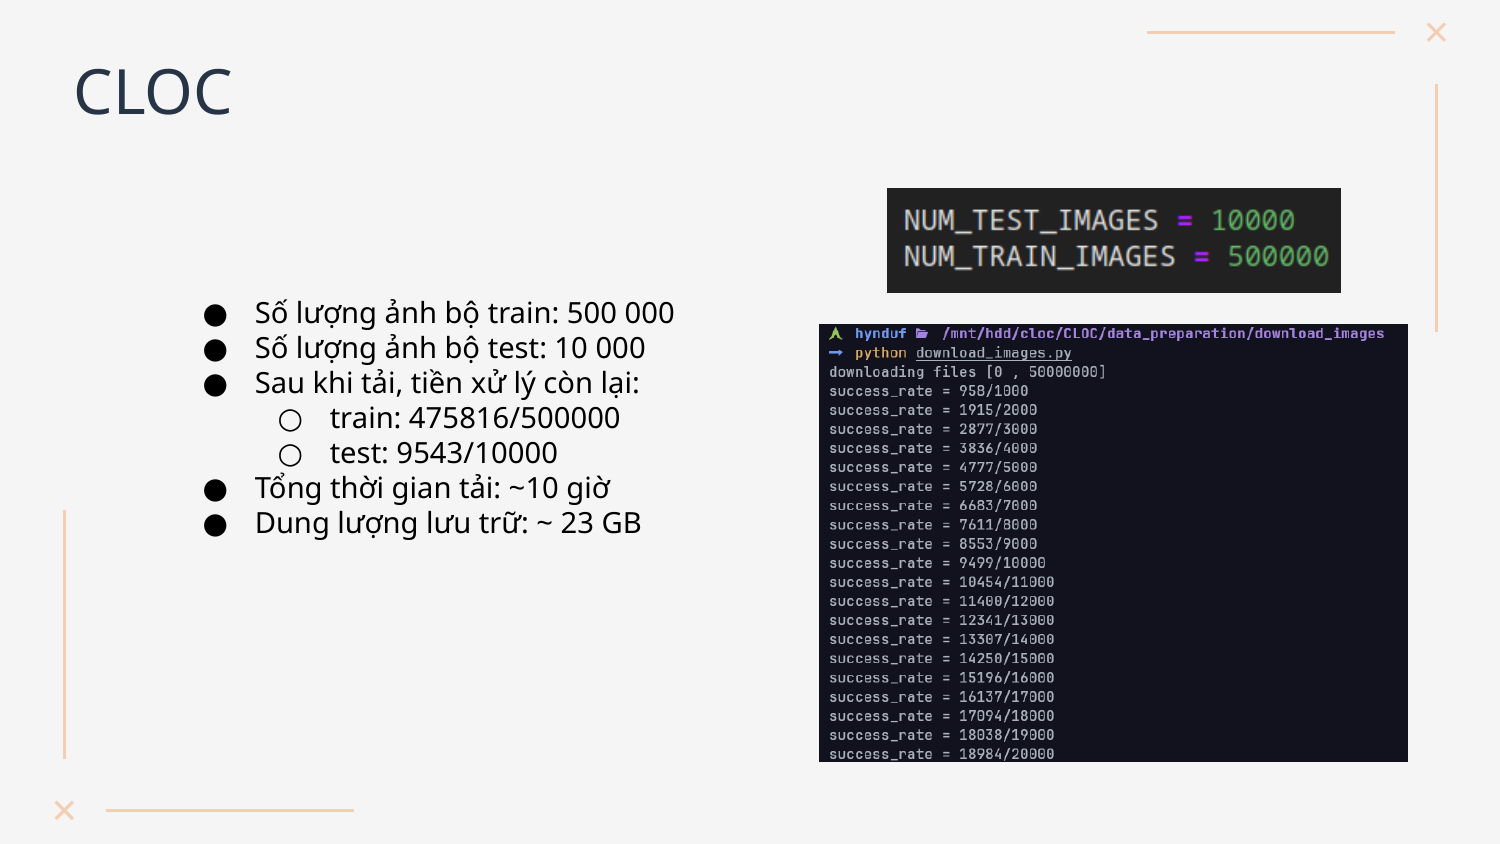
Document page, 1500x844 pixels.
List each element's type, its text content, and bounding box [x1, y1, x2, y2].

picture [887, 188, 1341, 294]
list Số lượng ảnh bộ train: 500 000 Số lượng ảnh bộ test: 10 000 Sau khi tải, tiền xử lý còn lại: train: 475816/500000 test: 9543/10000 Tổng thời gian tải: ~10 giờ Dung lượng lưu trữ: ~ 23 GB [164, 279, 753, 564]
title CLOC [58, 47, 522, 142]
picture [819, 324, 1409, 763]
